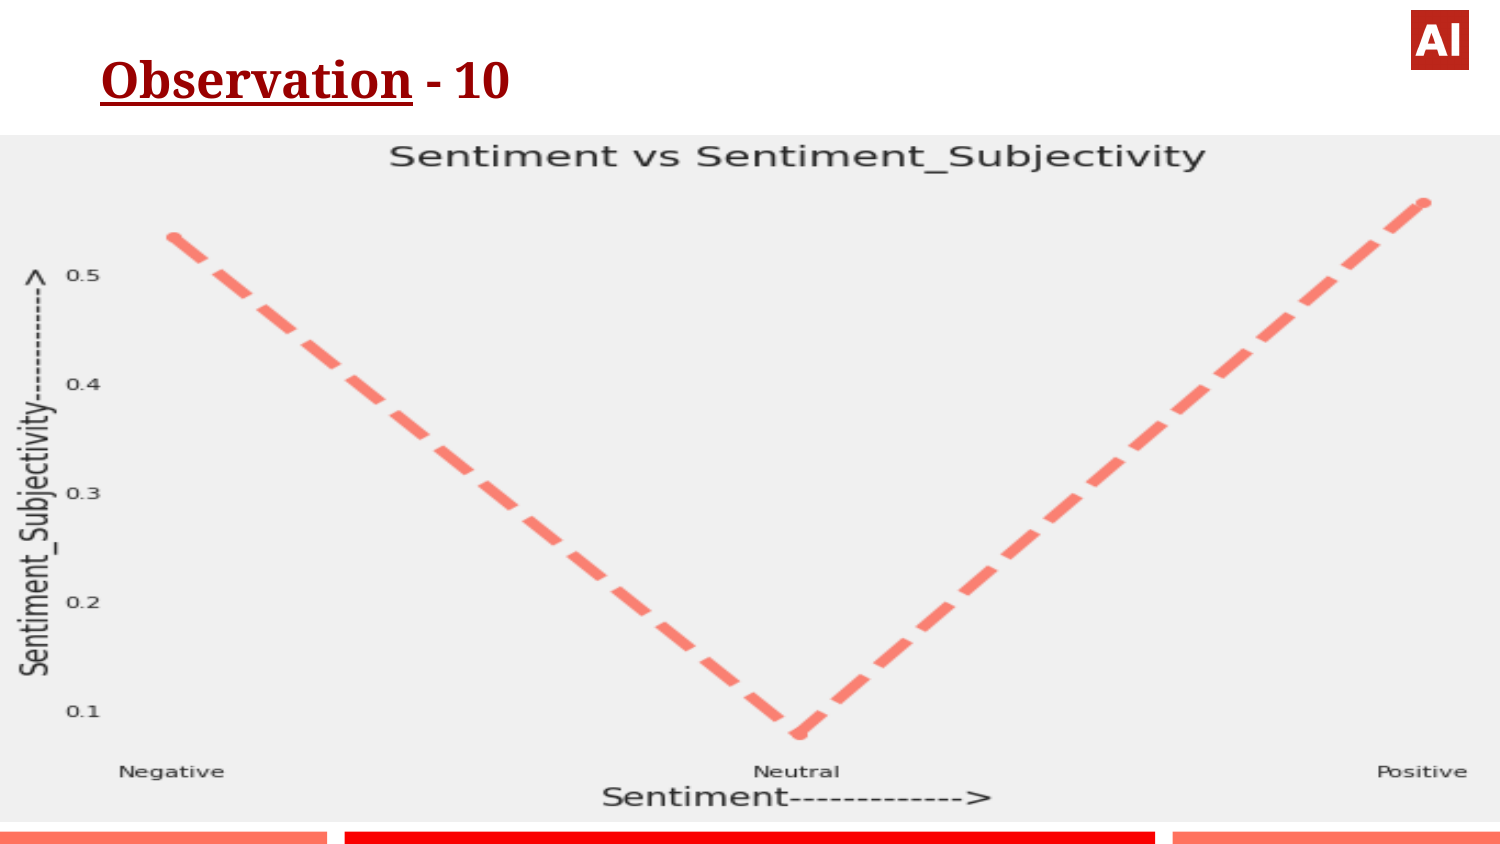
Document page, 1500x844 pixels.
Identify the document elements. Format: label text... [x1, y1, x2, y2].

picture [0, 134, 1500, 823]
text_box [0, 831, 1500, 844]
text_box Observation - 10 [85, 41, 526, 116]
picture [1411, 10, 1469, 70]
